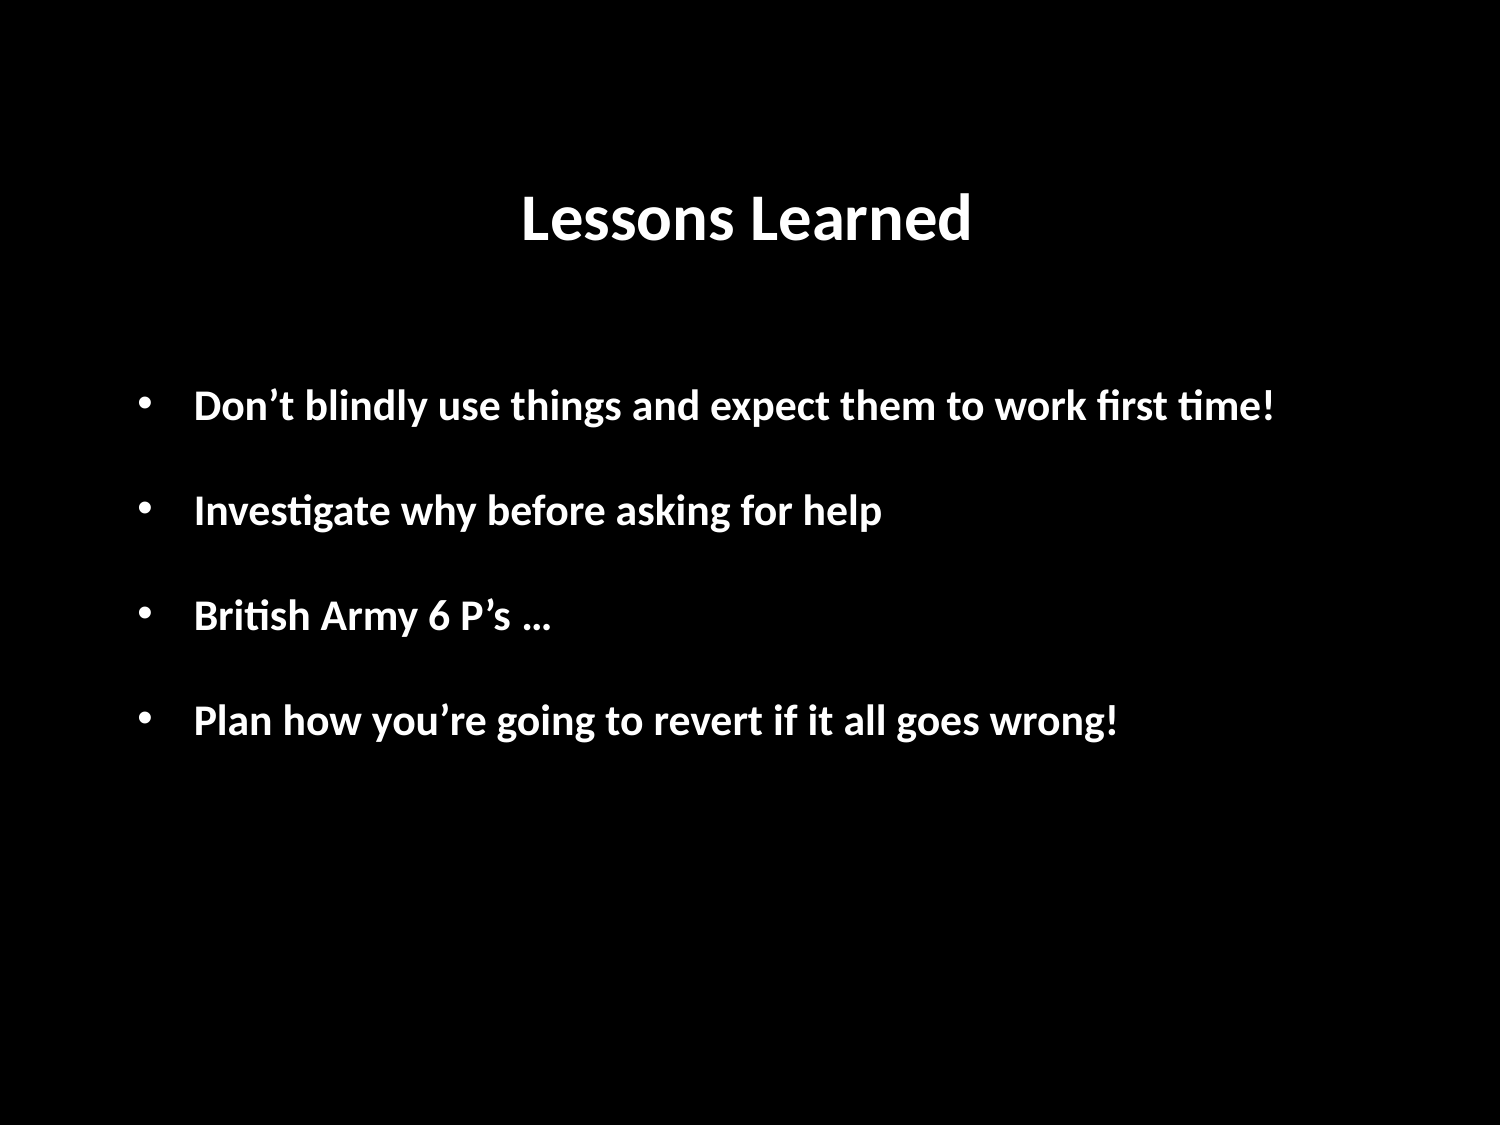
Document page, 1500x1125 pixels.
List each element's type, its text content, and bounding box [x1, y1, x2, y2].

text_box Lessons Learned [507, 166, 993, 262]
text_box Don’t blindly use things and expect them to work first time! Investigate why before asking for help British Army 6 P’s … Plan how you’re going to revert if it all goes wrong! [122, 369, 1378, 752]
